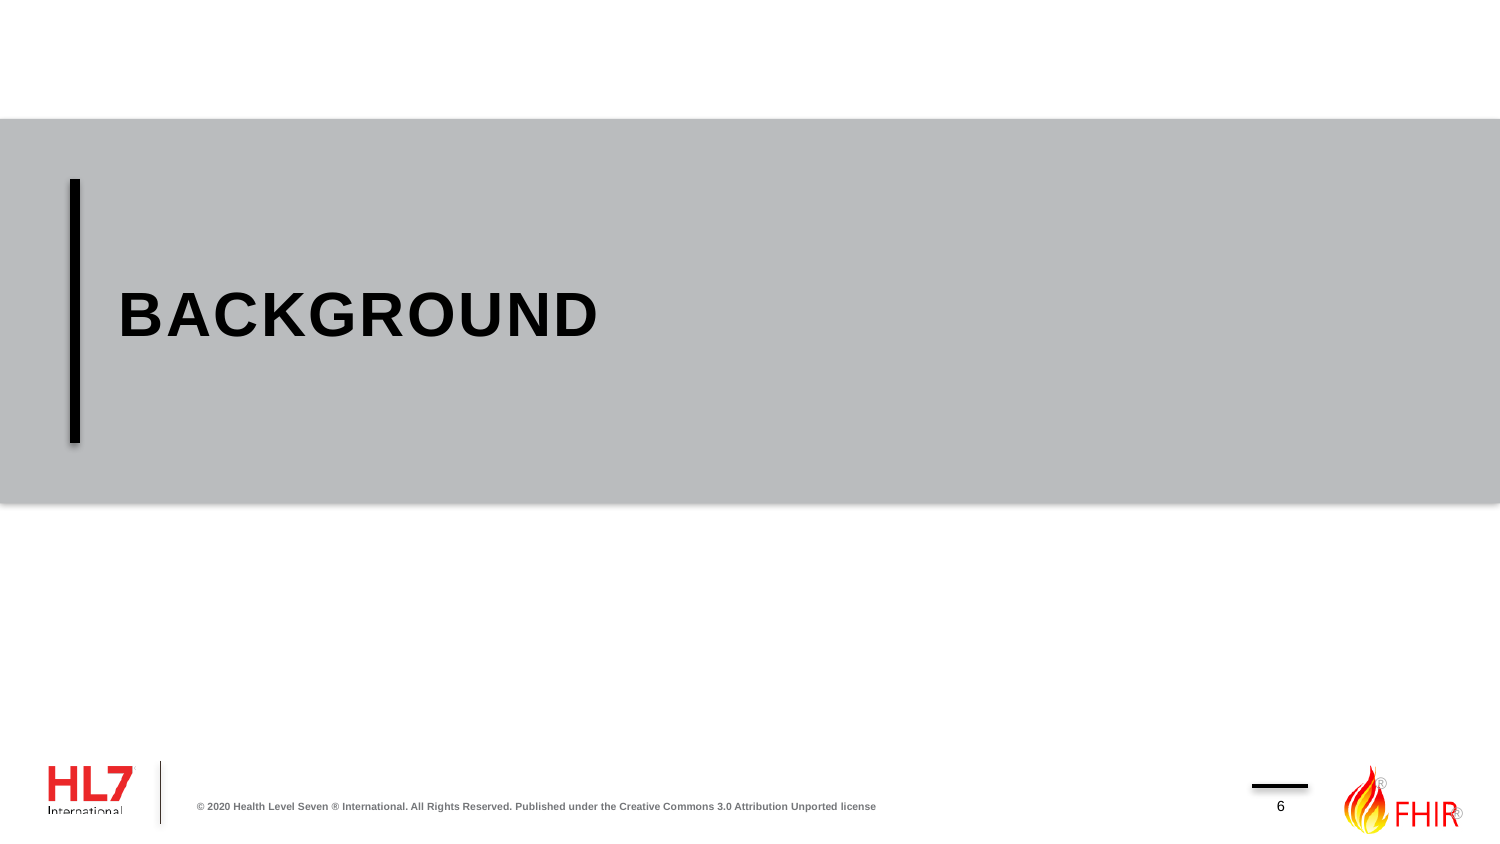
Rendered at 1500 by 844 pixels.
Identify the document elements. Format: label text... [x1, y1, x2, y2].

slide_number 6 [1258, 786, 1304, 814]
footer © 2020 Health Level Seven ® International. All Rights Reserved. Published under the Creative Commons 3.0 Attribution Unported license [196, 786, 941, 813]
picture [1339, 760, 1463, 837]
title Background [118, 144, 1441, 478]
